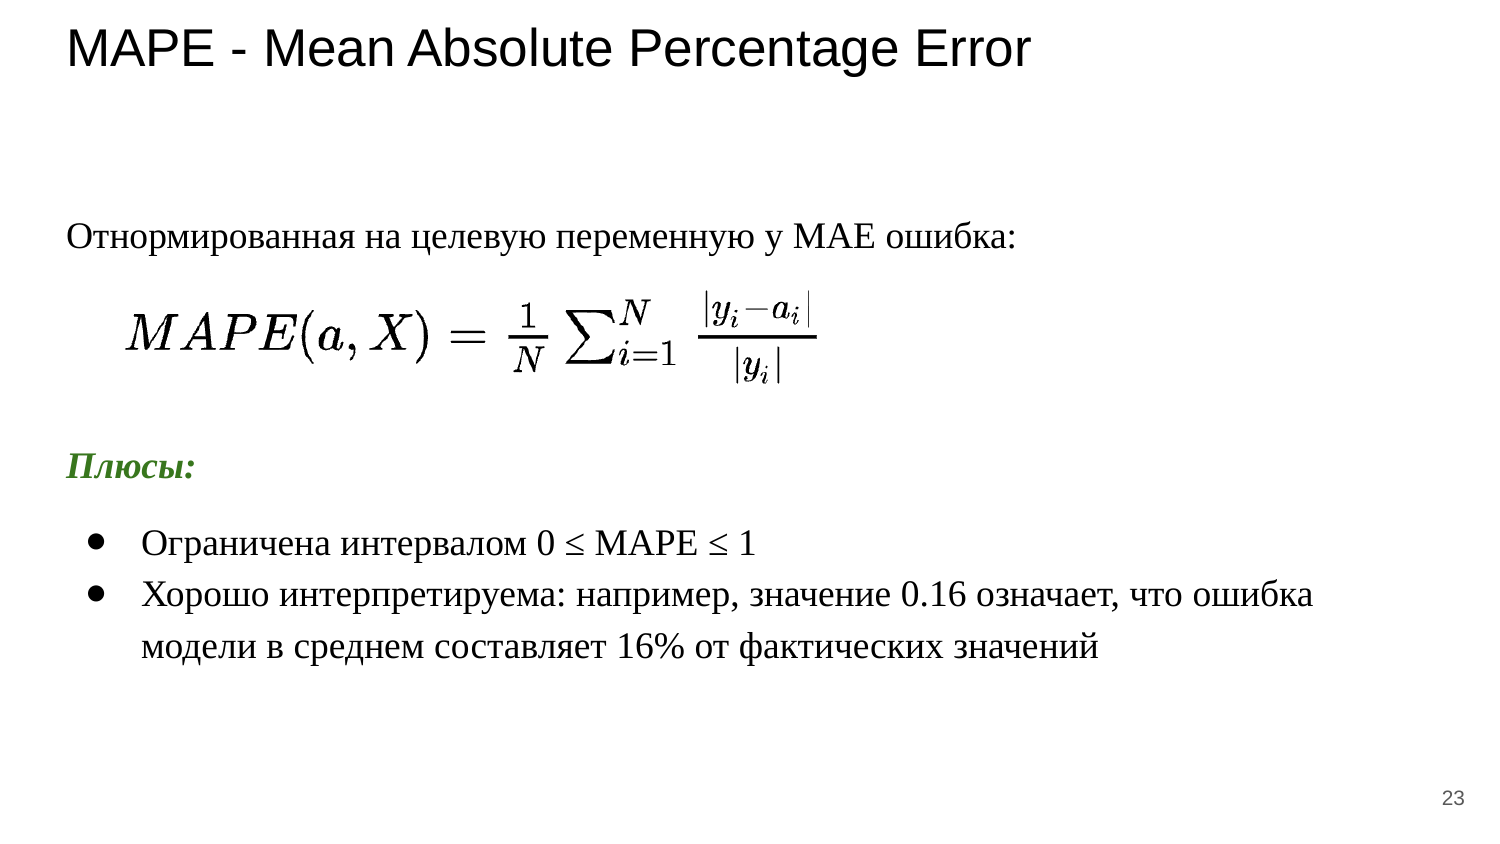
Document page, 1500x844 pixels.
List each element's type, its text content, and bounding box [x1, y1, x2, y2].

picture [122, 286, 823, 388]
list Отнормированная на целевую переменную y MAE ошибка: Плюсы: Ограничена интервалом 0 ≤ MAPE ≤ 1 Хорошо интерпретируема: например, значение 0.16 означает, что ошибка модели в среднем составляет 16% от фактических значений [51, 189, 1449, 750]
title MAPE - Mean Absolute Percentage Error [51, 0, 1449, 92]
slide_number ‹#› [1389, 764, 1480, 830]
